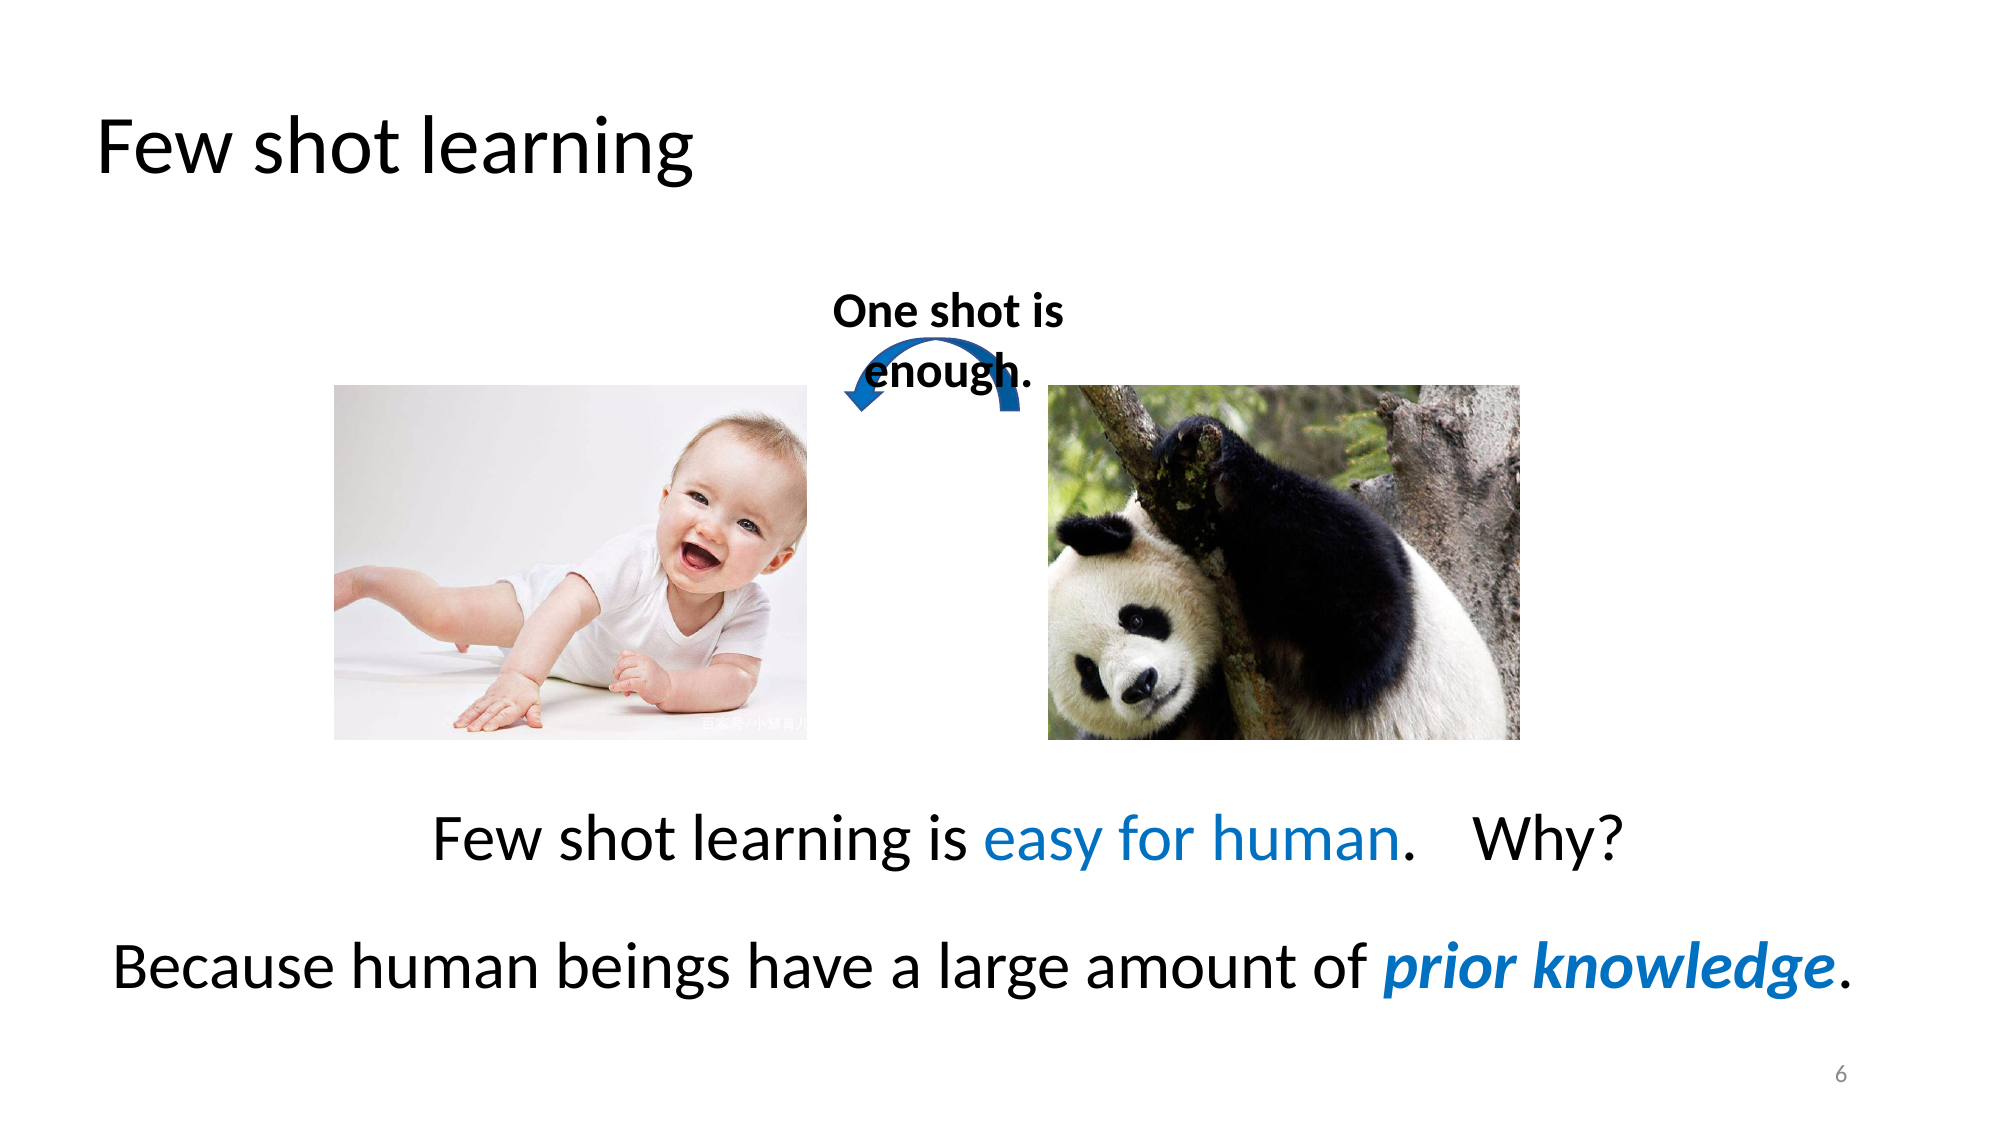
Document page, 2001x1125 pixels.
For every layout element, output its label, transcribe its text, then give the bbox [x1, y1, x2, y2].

picture [334, 385, 807, 740]
picture [1048, 385, 1520, 740]
text_box Why? [1457, 786, 1642, 881]
slide_number 6 [1412, 1042, 1863, 1103]
text_box Few shot learning is easy for human. [417, 786, 1445, 881]
text_box Because human beings have a large amount of prior knowledge. [97, 914, 1895, 1010]
text_box One shot is enough. [731, 270, 1166, 405]
text_box [999, 405, 1020, 412]
text_box [855, 405, 870, 412]
title Few shot learning [81, 51, 1863, 243]
